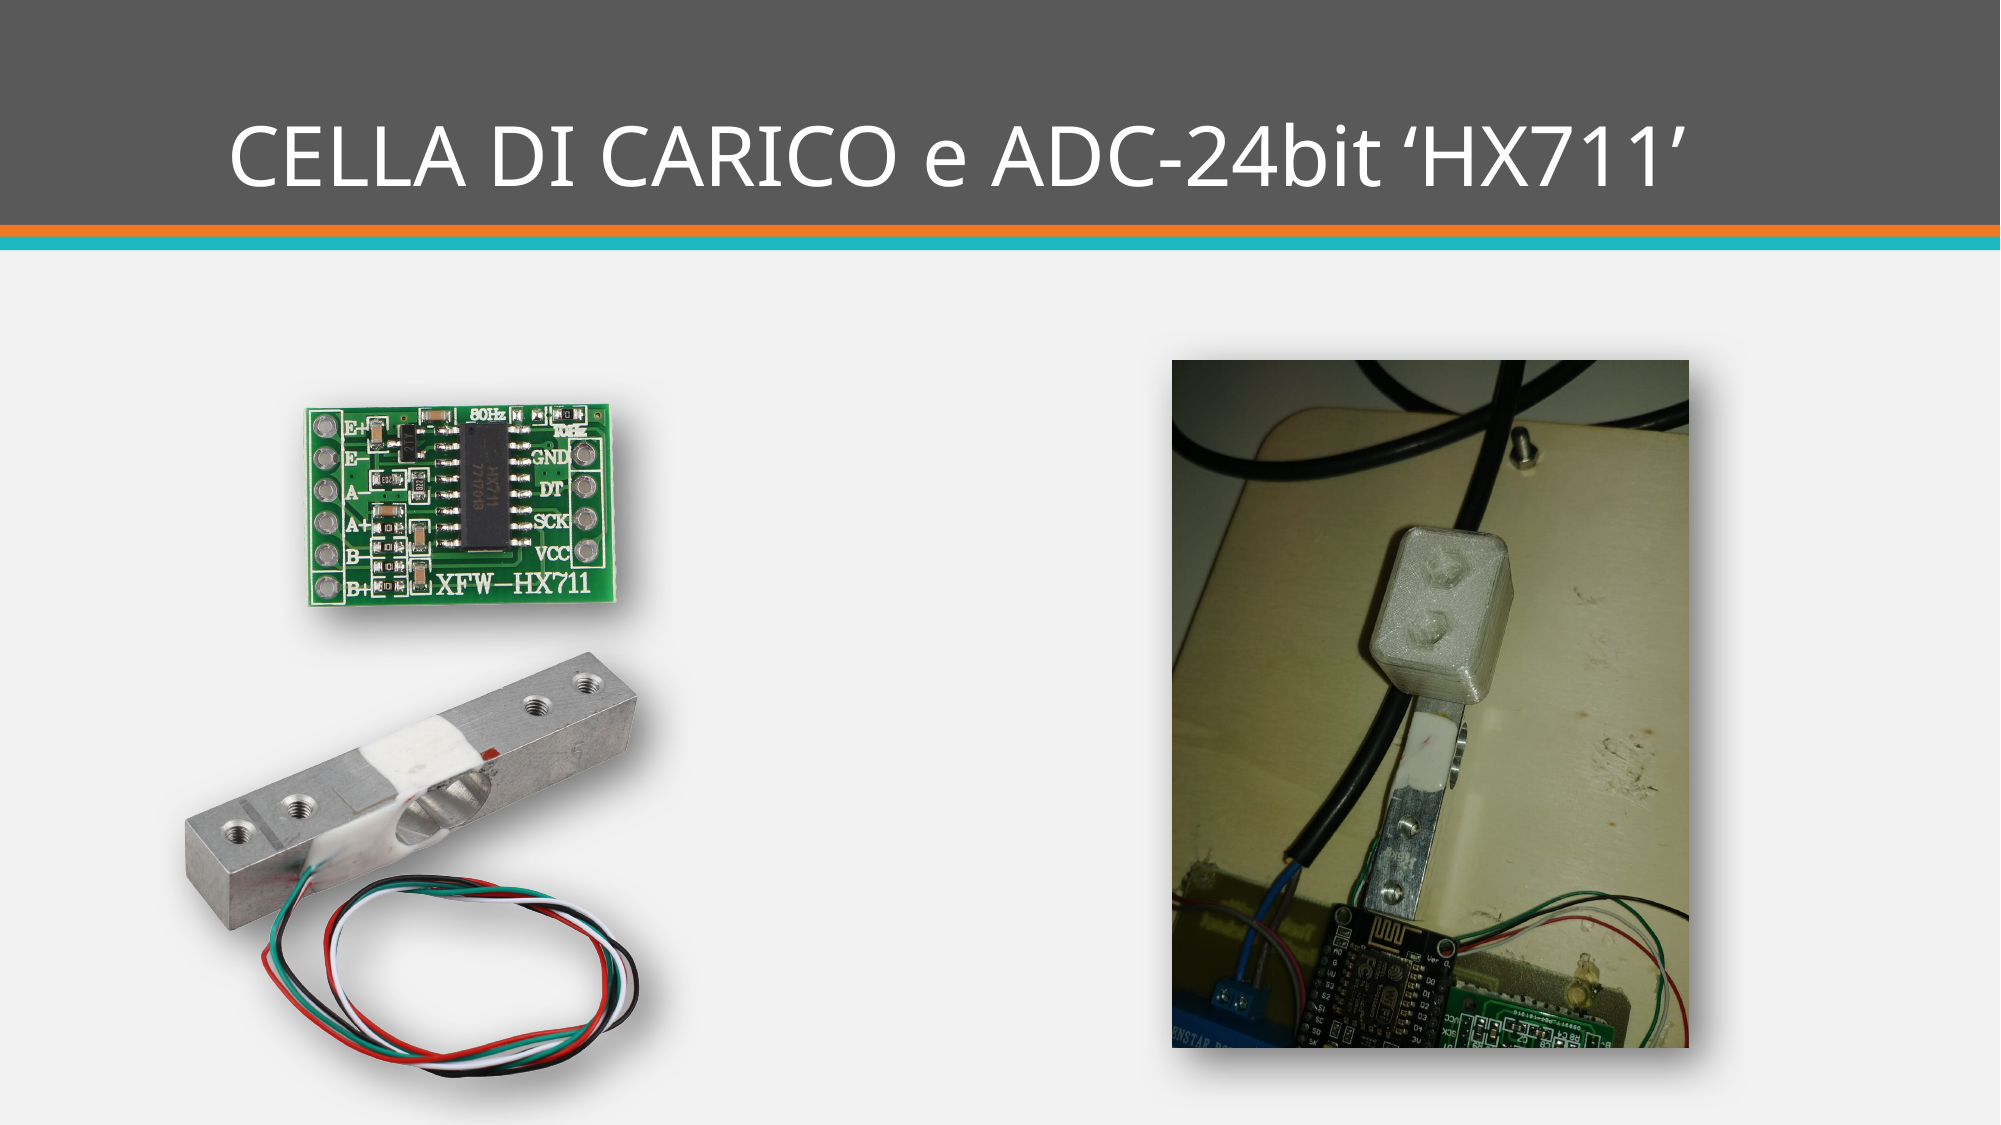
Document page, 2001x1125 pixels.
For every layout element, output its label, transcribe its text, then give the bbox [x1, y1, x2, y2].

title CELLA DI CARICO e ADC-24bit ‘HX711’ [212, 41, 1788, 212]
picture [166, 306, 659, 1112]
picture [1172, 360, 1689, 1048]
